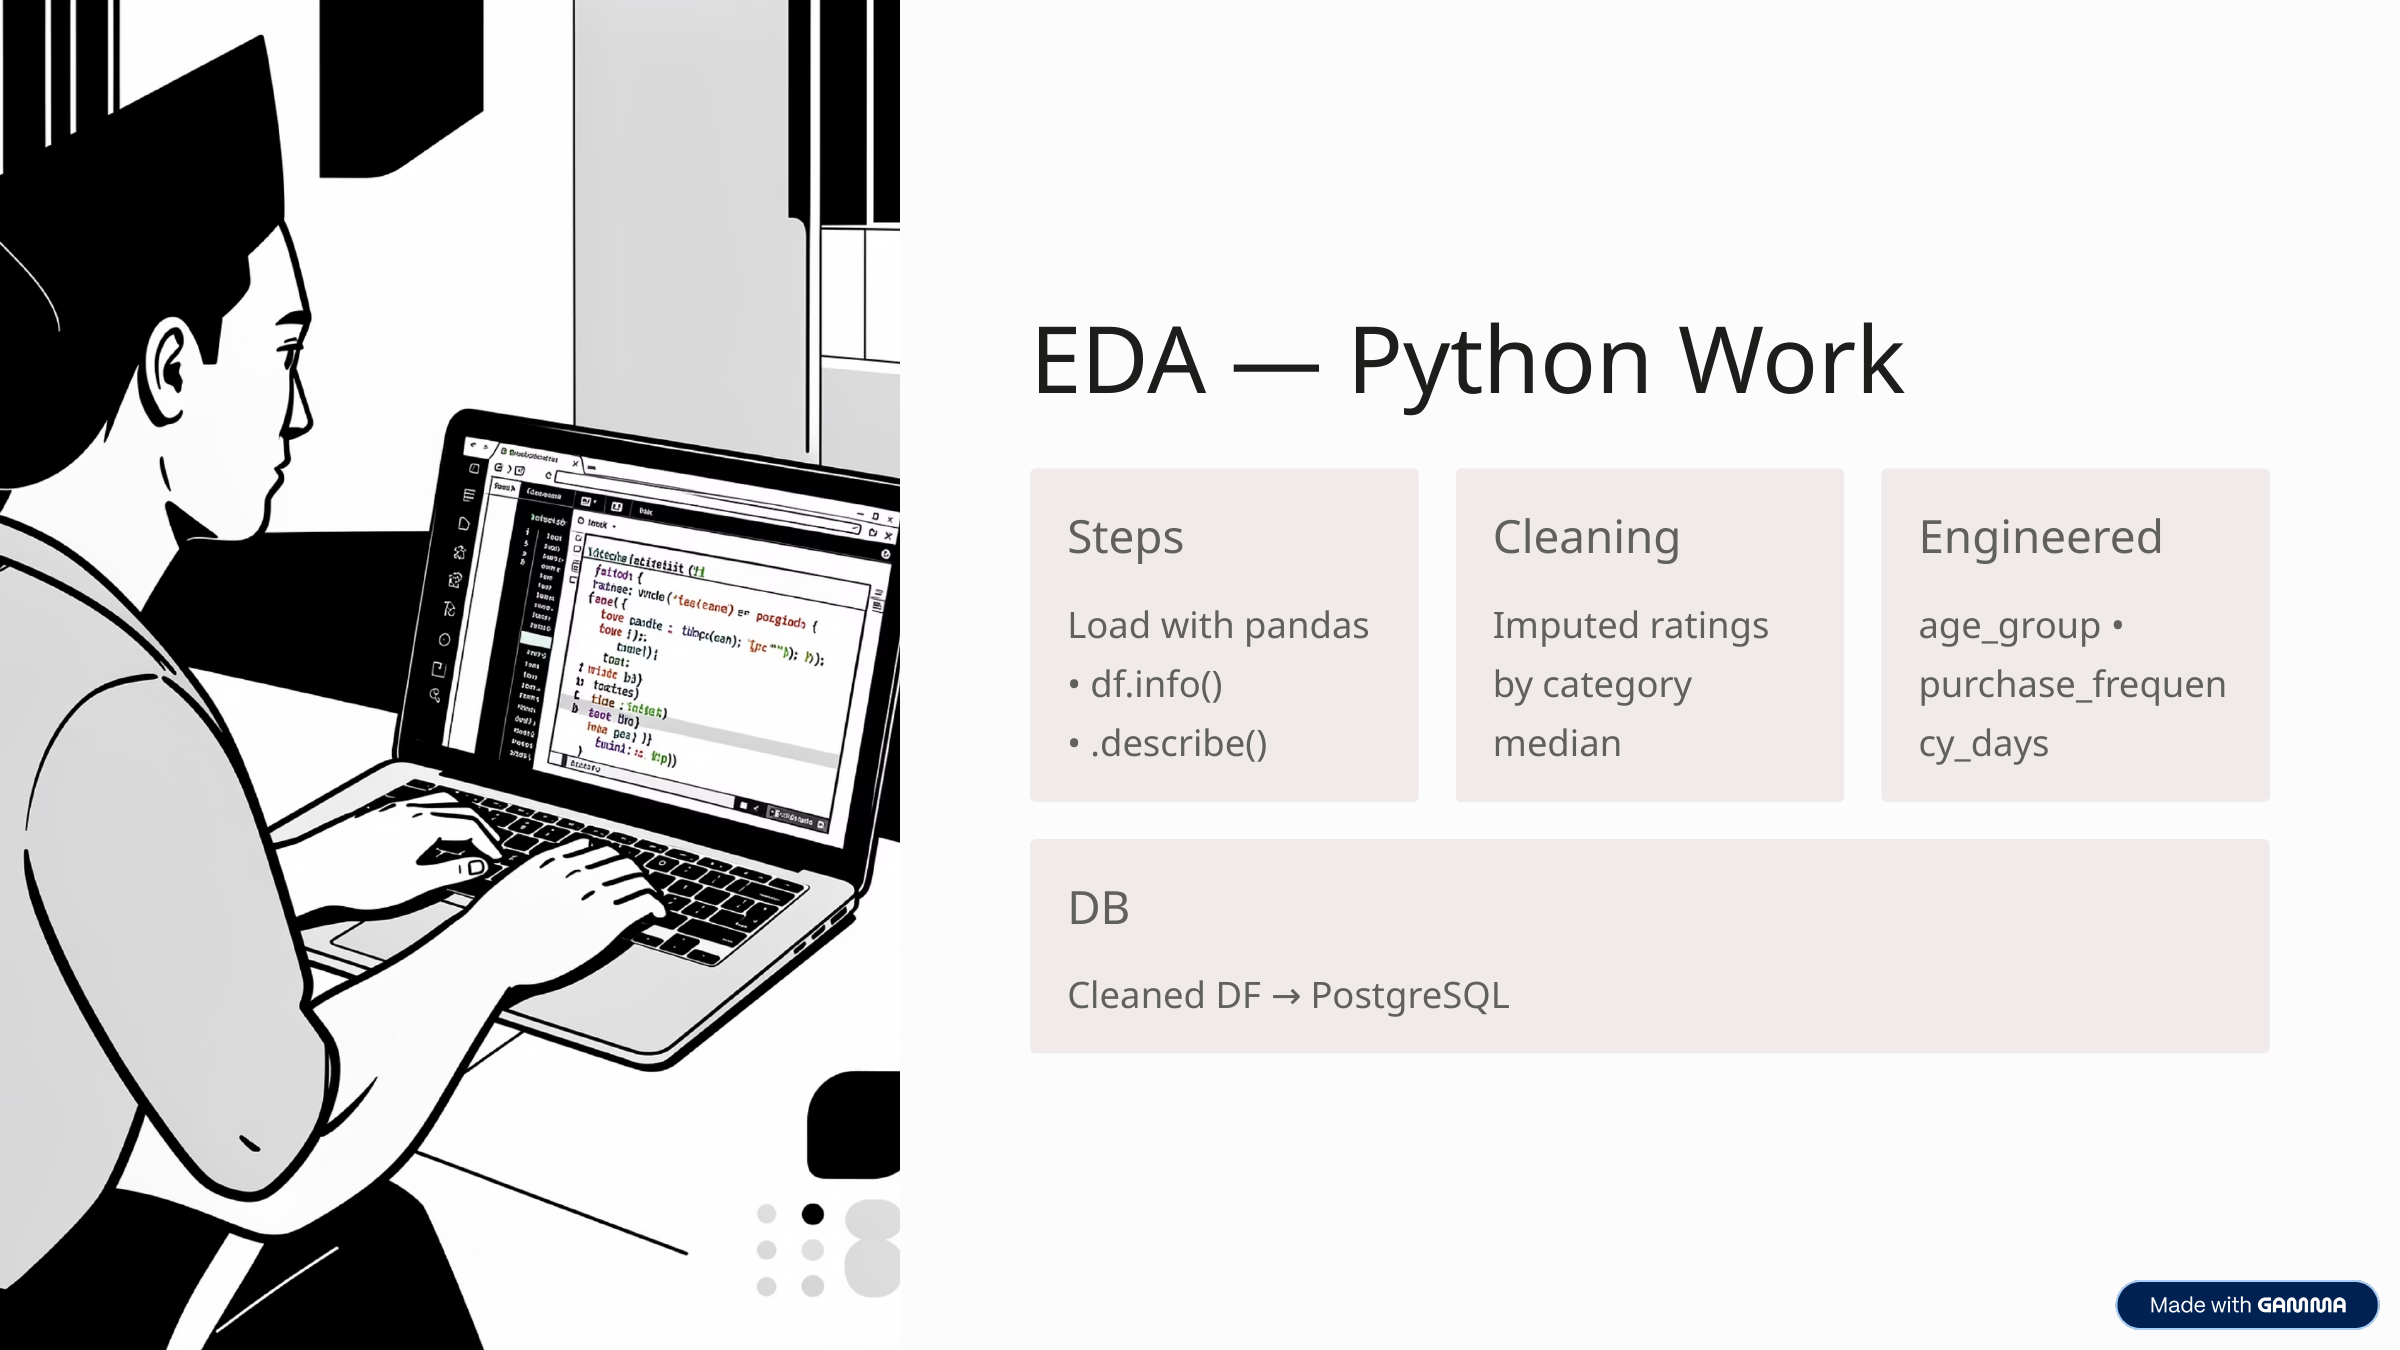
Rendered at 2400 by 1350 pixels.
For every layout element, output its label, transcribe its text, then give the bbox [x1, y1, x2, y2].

text_box [1881, 468, 2270, 802]
text_box Cleaned DF → PostgreSQL [1067, 956, 2233, 1017]
text_box Engineered [1918, 505, 2233, 564]
text_box Load with pandas • df.info() • .describe() [1067, 586, 1382, 765]
text_box [1030, 839, 2270, 1054]
text_box DB [1067, 876, 1533, 935]
text_box Imputed ratings by category median [1492, 586, 1807, 765]
text_box EDA — Python Work [1030, 296, 1961, 413]
text_box [1455, 468, 1845, 802]
picture [2106, 1271, 2389, 1339]
text_box Cleaning [1492, 505, 1807, 564]
text_box [1030, 468, 1419, 802]
picture [0, 0, 900, 1350]
text_box Steps [1067, 505, 1382, 564]
text_box age_group • purchase_frequency_days [1918, 586, 2233, 765]
